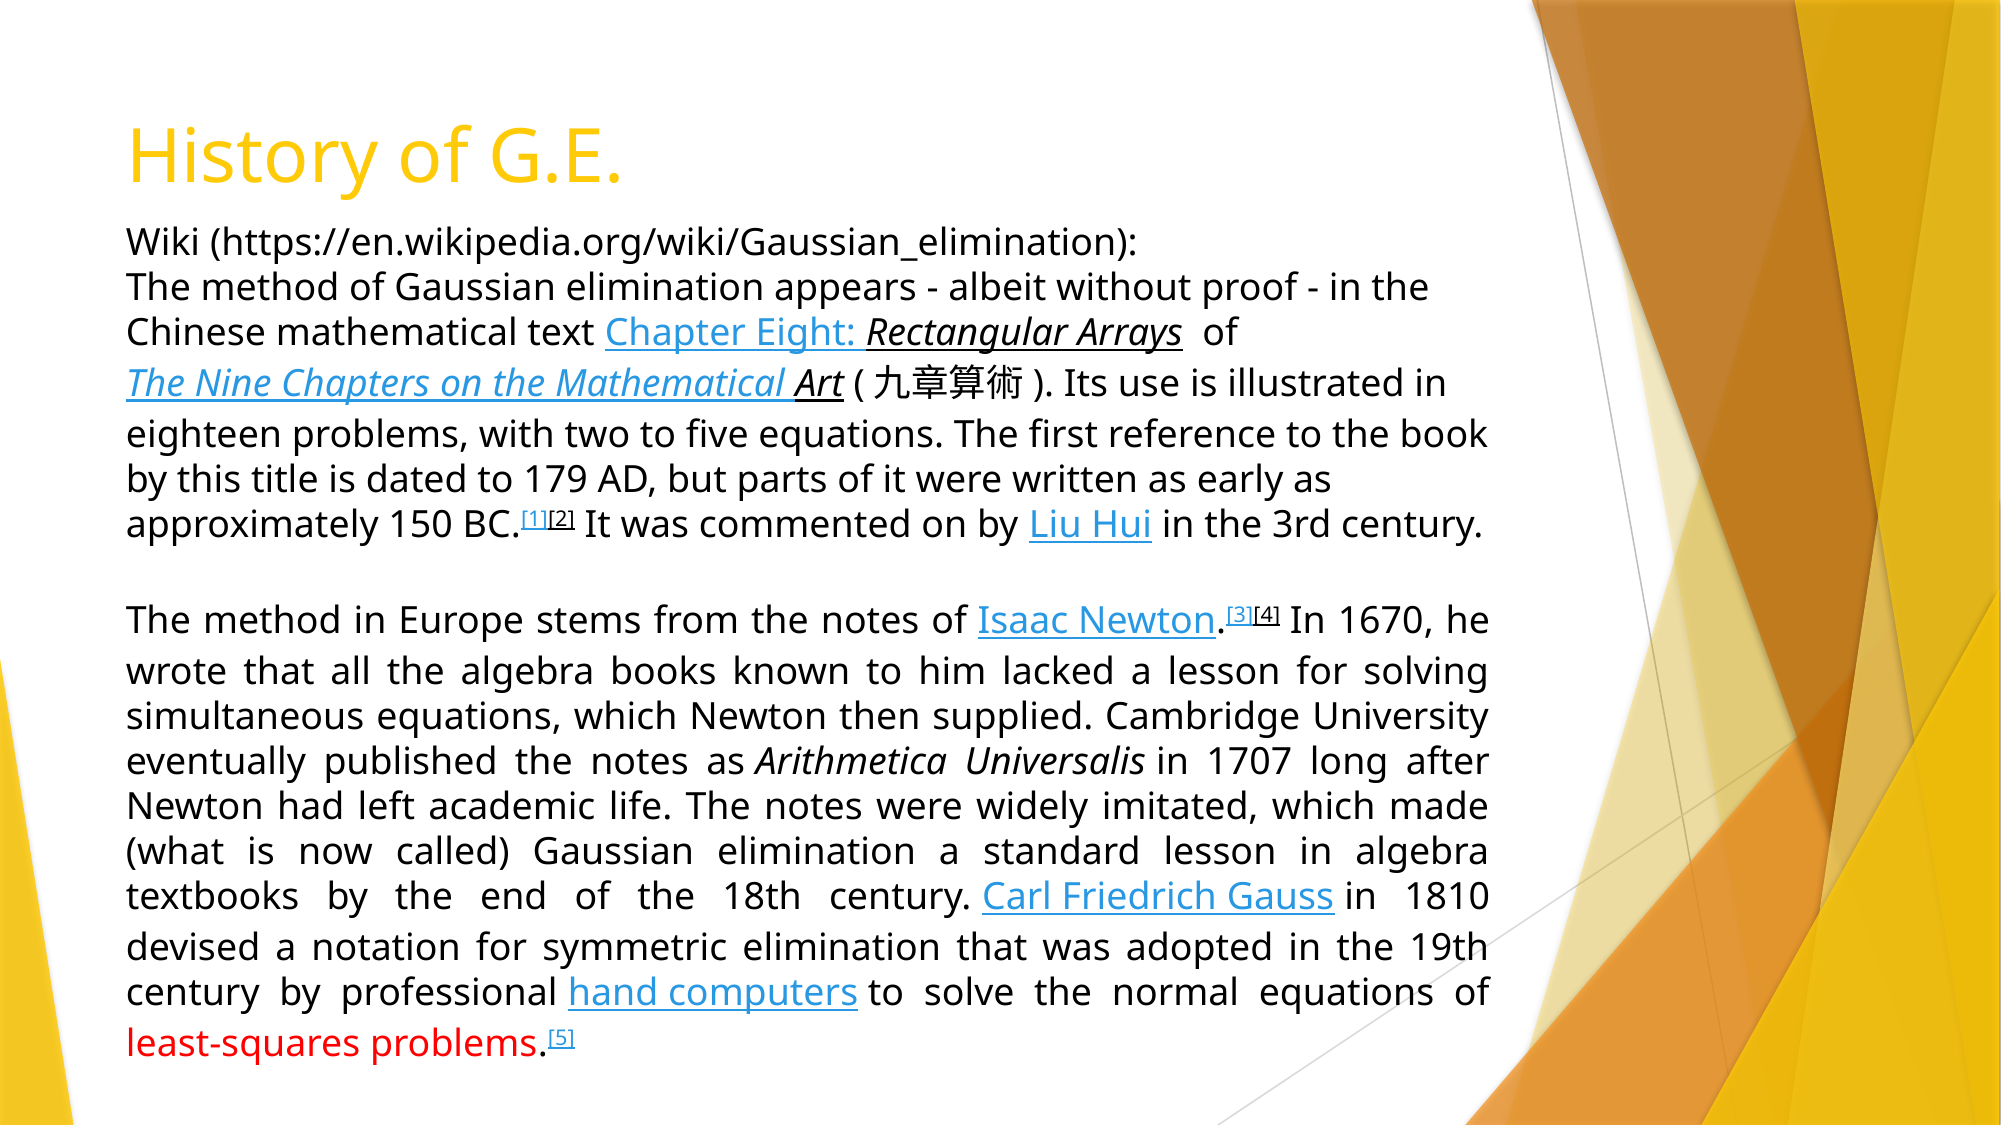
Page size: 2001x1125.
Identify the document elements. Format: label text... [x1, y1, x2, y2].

text_box Wiki (https://en.wikipedia.org/wiki/Gaussian_elimination): The method of Gaussian elimination appears - albeit without proof - in the Chinese mathematical text Chapter Eight: Rectangular Arrays of The Nine Chapters on the Mathematical Art (九章算術). Its use is illustrated in eighteen problems, with two to five equations. The first reference to the book by this title is dated to 179 AD, but parts of it were written as early as approximately 150 BC.[1][2] It was commented on by Liu Hui in the 3rd century. The method in Europe stems from the notes of Isaac Newton.[3][4] In 1670, he wrote that all the algebra books known to him lacked a lesson for solving simultaneous equations, which Newton then supplied. Cambridge University eventually published the notes as Arithmetica Universalis in 1707 long after Newton had left academic life. The notes were widely imitated, which made (what is now called) Gaussian elimination a standard lesson in algebra textbooks by the end of the 18th century. Carl Friedrich Gauss in 1810 devised a notation for symmetric elimination that was adopted in the 19th century by professional hand computers to solve the normal equations of least-squares problems.[5] [111, 210, 1506, 1072]
title History of G.E. [111, 99, 1522, 317]
